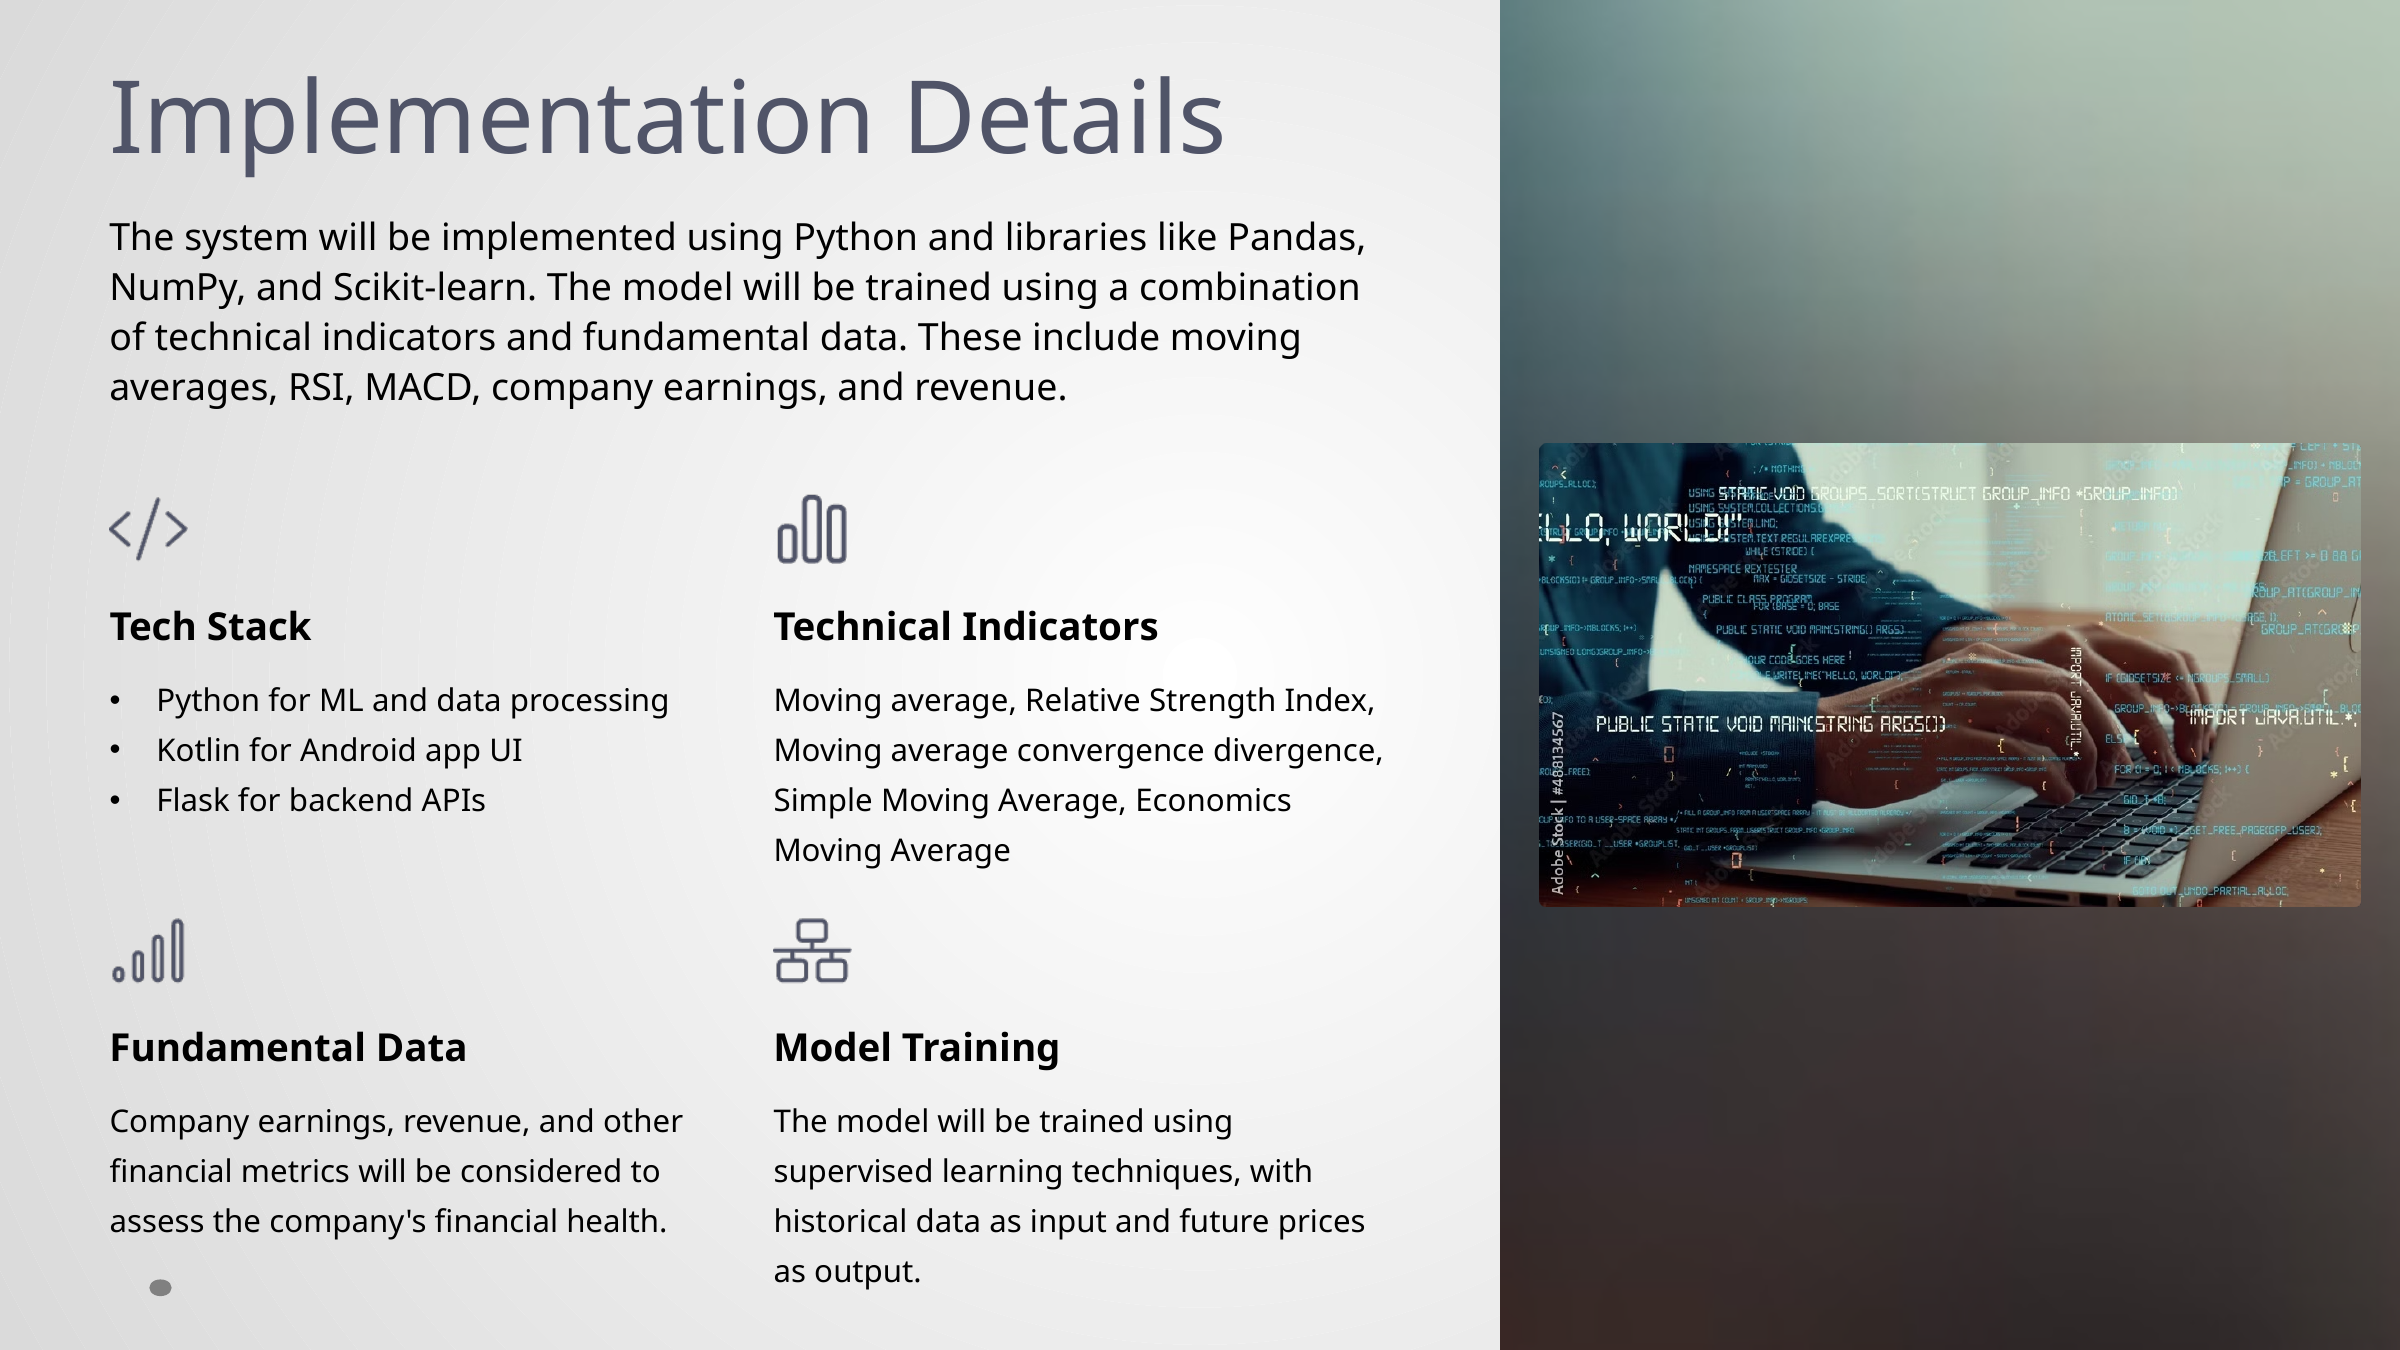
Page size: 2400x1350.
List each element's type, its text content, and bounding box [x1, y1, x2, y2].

text_box Company earnings, revenue, and other financial metrics will be considered to assess the company's financial health. [109, 1089, 727, 1240]
picture [773, 911, 852, 991]
text_box Technical Indicators [773, 600, 1165, 650]
text_box Fundamental Data [109, 1021, 501, 1071]
picture [109, 490, 188, 570]
text_box The model will be trained using supervised learning techniques, with historical data as input and future prices as output. [773, 1089, 1391, 1240]
text_box Model Training [773, 1021, 1165, 1071]
text_box Python for ML and data processing Kotlin for Android app UI Flask for backend APIs [109, 667, 727, 819]
picture [109, 911, 188, 991]
text_box The system will be implemented using Python and libraries like Pandas, NumPy, and Scikit-learn. The model will be trained using a combination of technical indicators and fundamental data. These include moving averages, RSI, MACD, company earnings, and revenue. [109, 207, 1391, 409]
picture [773, 490, 852, 570]
text_box Implementation Details [109, 47, 1225, 175]
text_box Tech Stack [109, 600, 558, 650]
picture [1499, 0, 2400, 1350]
text_box Moving average, Relative Strength Index, Moving average convergence divergence, Simple Moving Average, Economics Moving Average [773, 667, 1391, 819]
